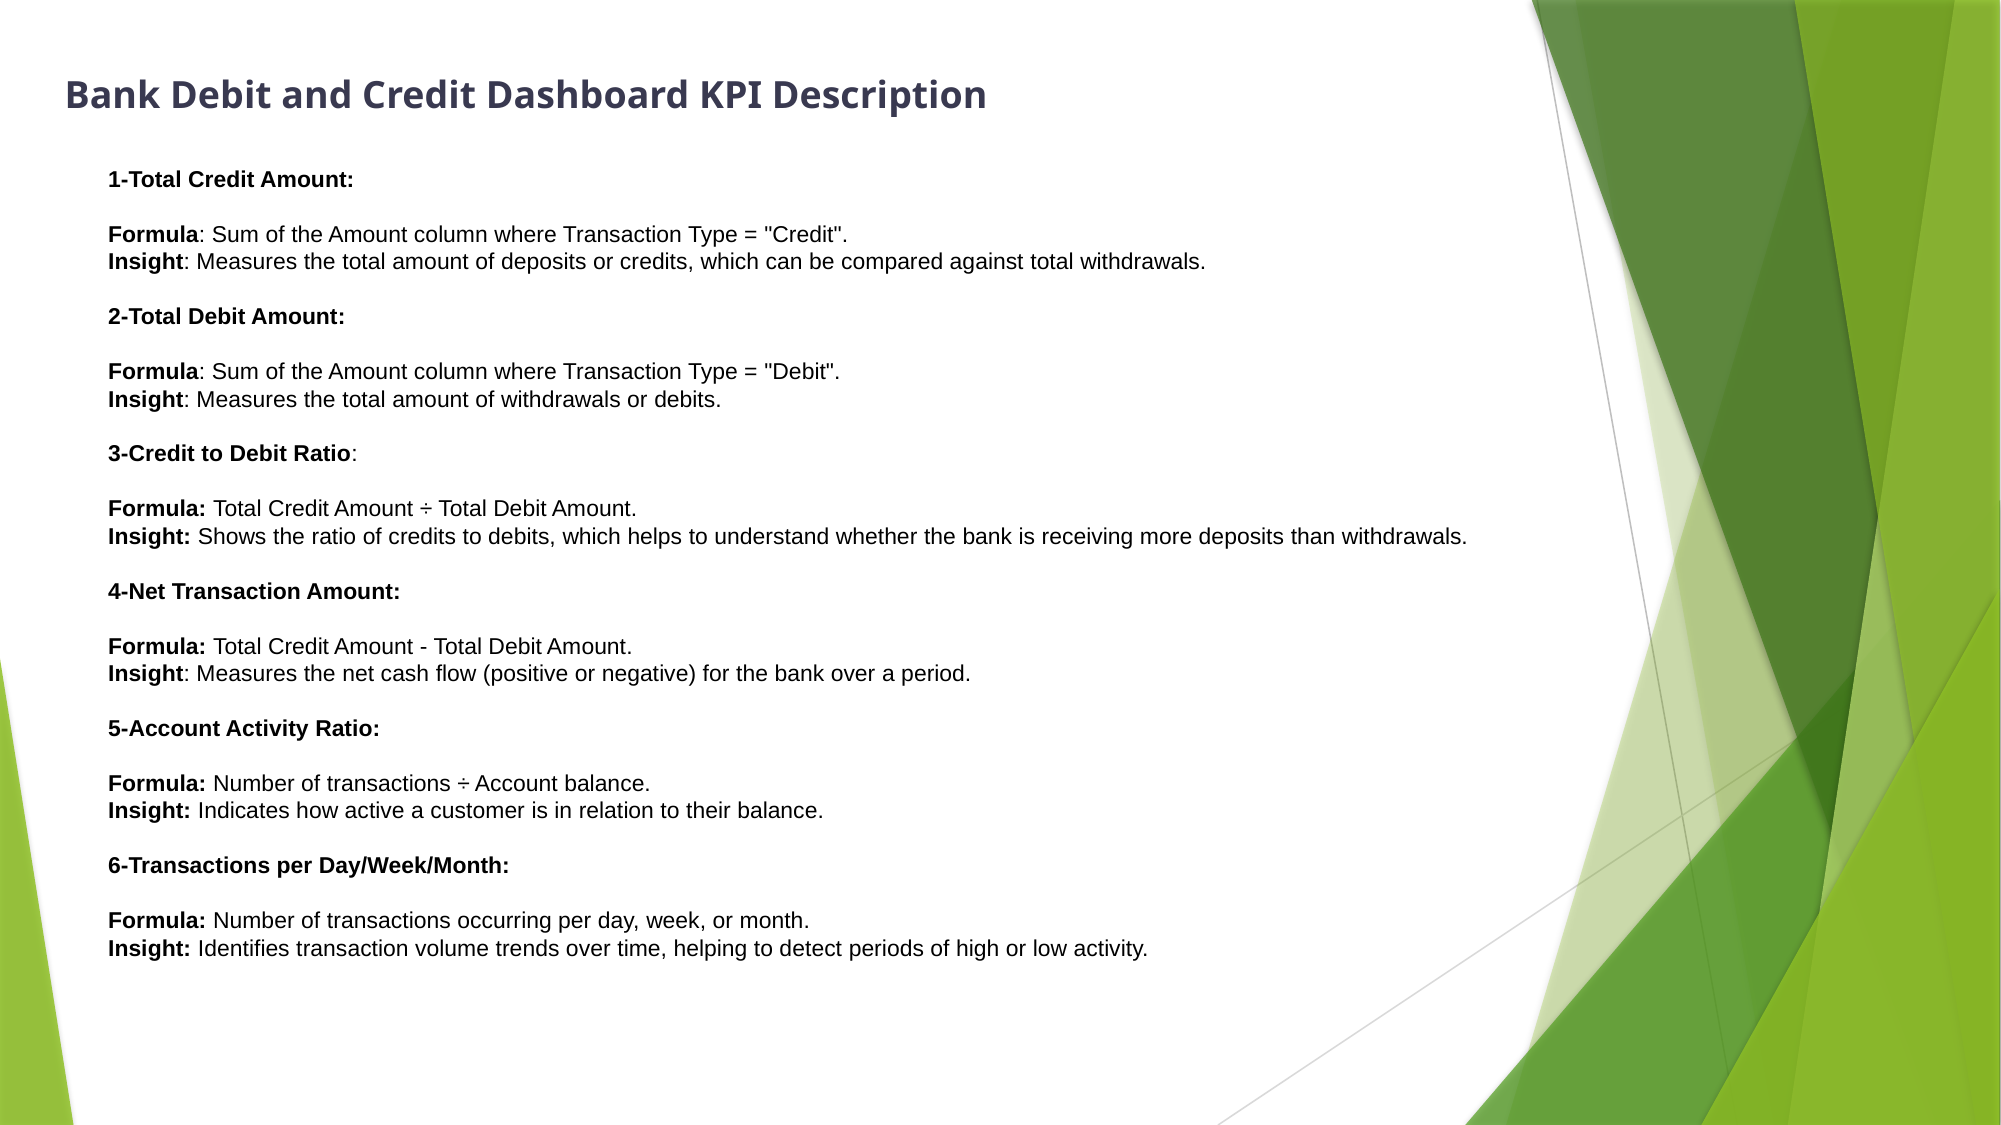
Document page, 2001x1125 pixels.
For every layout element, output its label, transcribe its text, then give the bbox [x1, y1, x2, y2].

text_box 1-Total Credit Amount: Formula: Sum of the Amount column where Transaction Type = "Credit". Insight: Measures the total amount of deposits or credits, which can be compared against total withdrawals. 2-Total Debit Amount: Formula: Sum of the Amount column where Transaction Type = "Debit". Insight: Measures the total amount of withdrawals or debits. 3-Credit to Debit Ratio: Formula: Total Credit Amount ÷ Total Debit Amount. Insight: Shows the ratio of credits to debits, which helps to understand whether the bank is receiving more deposits than withdrawals. 4-Net Transaction Amount: Formula: Total Credit Amount - Total Debit Amount. Insight: Measures the net cash flow (positive or negative) for the bank over a period. 5-Account Activity Ratio: Formula: Number of transactions ÷ Account balance. Insight: Indicates how active a customer is in relation to their balance. 6-Transactions per Day/Week/Month: Formula: Number of transactions occurring per day, week, or month. Insight: Identifies transaction volume trends over time, helping to detect periods of high or low activity. [93, 129, 1907, 1051]
text_box Bank Debit and Credit Dashboard KPI Description [49, 63, 1013, 124]
